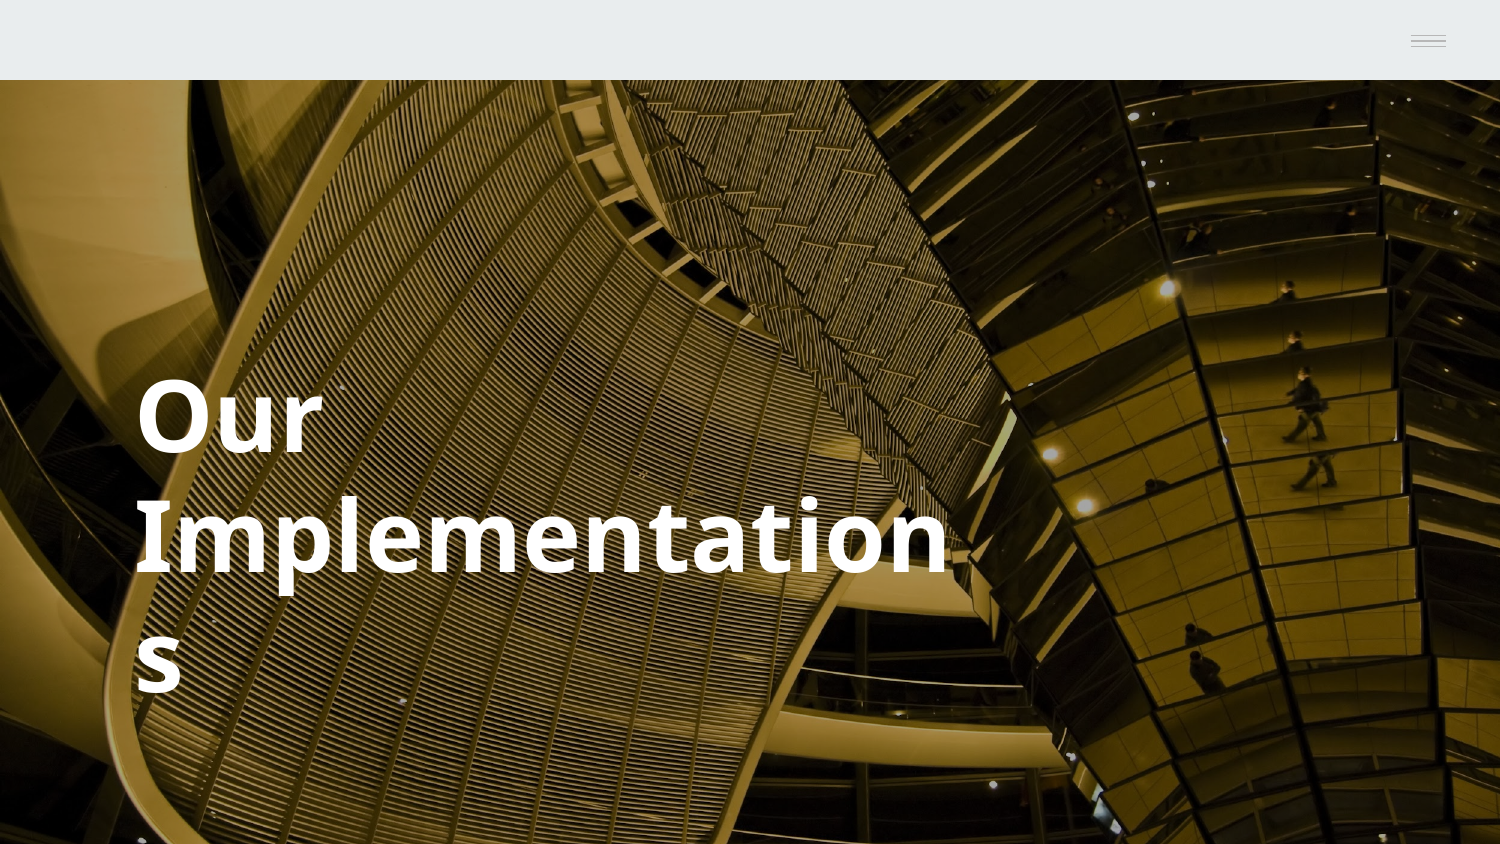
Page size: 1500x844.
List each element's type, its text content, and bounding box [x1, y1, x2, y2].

title Our Implementations [119, 337, 974, 587]
picture [0, 80, 1500, 844]
